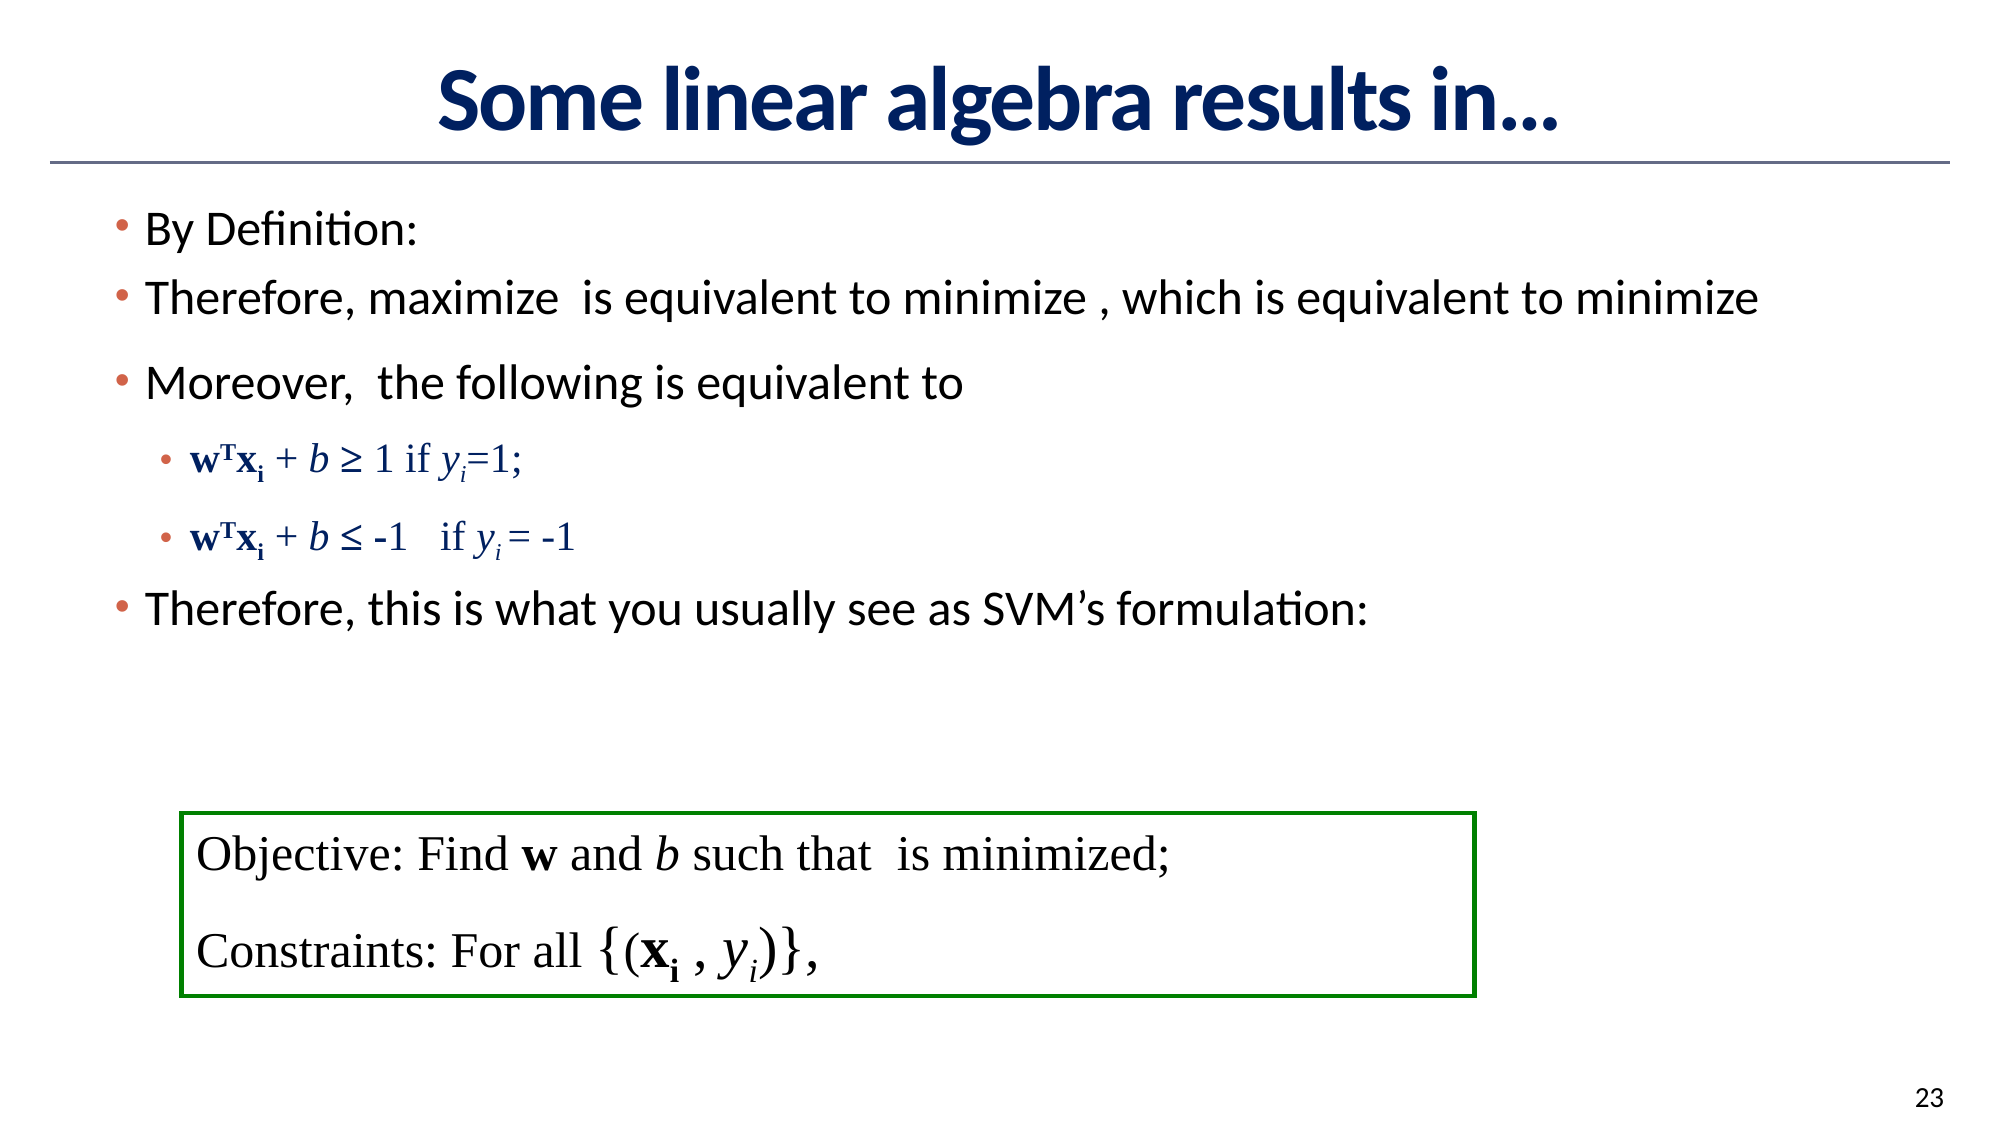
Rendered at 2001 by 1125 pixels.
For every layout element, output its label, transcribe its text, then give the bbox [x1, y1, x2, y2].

title Some linear algebra results in… [99, 24, 1900, 163]
slide_number 23 [1899, 1071, 2000, 1125]
